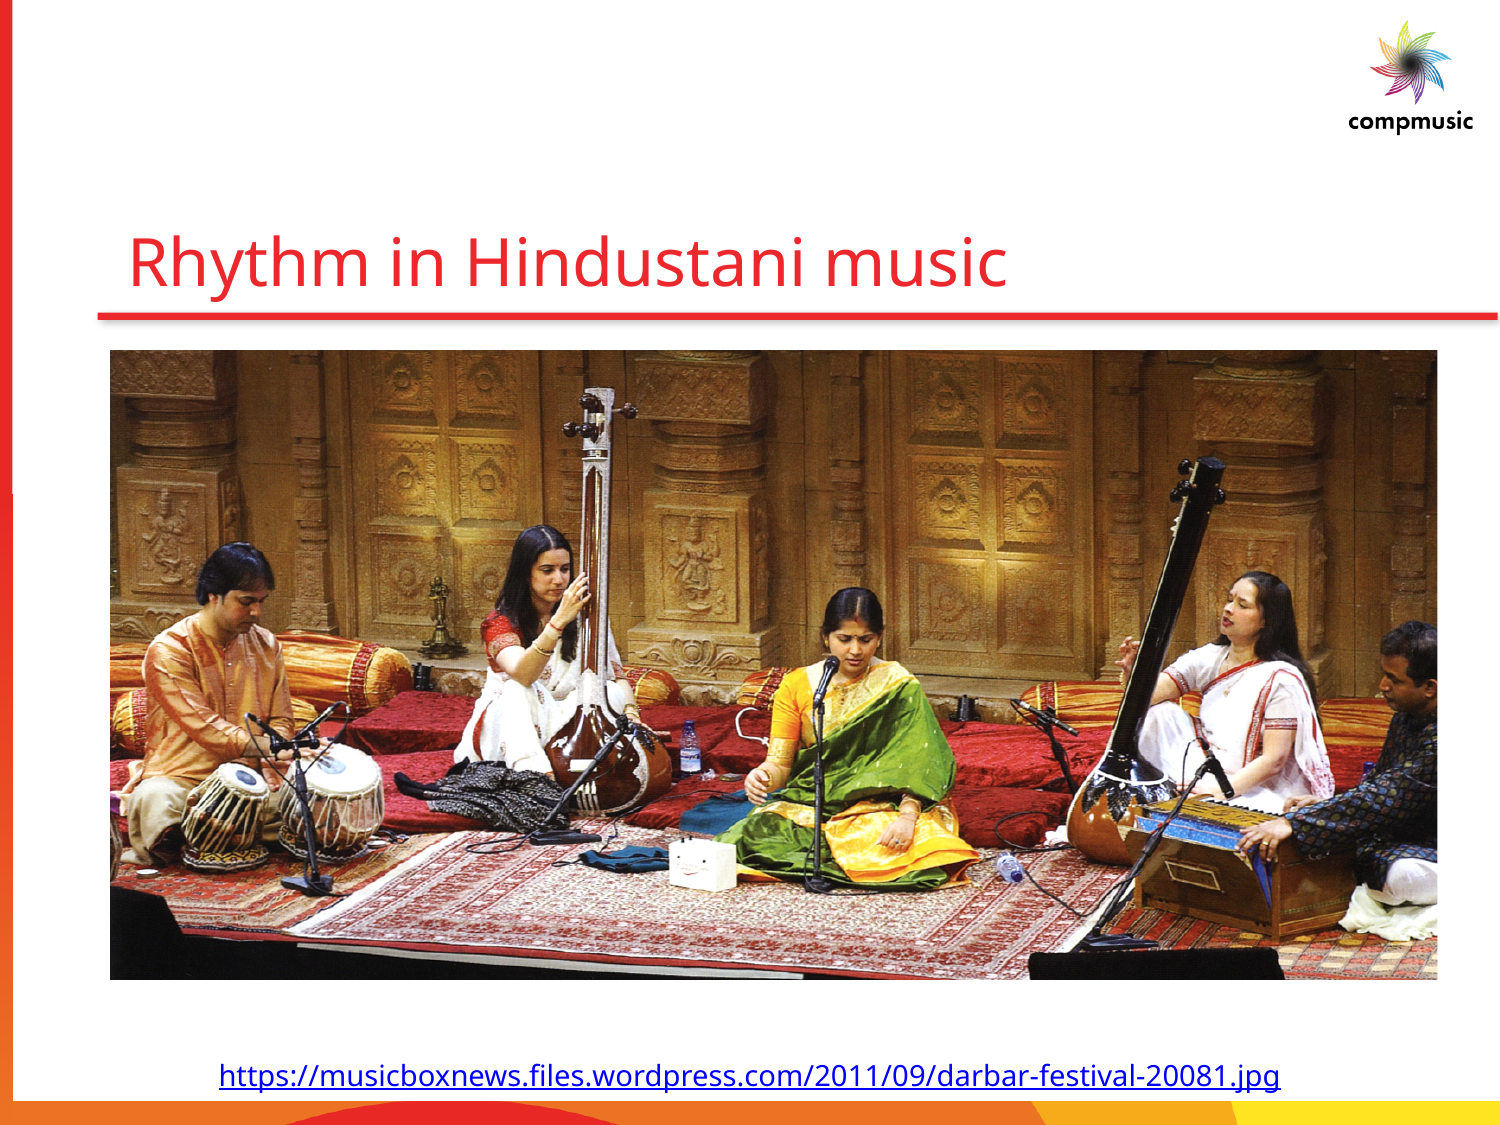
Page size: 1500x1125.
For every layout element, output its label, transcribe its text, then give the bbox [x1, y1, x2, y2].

picture [1346, 12, 1475, 142]
title Rhythm in Hindustani music [112, 212, 1388, 348]
picture [109, 349, 1438, 980]
picture [12, 1101, 1500, 1125]
text_box https://musicboxnews.files.wordpress.com/2011/09/darbar-festival-20081.jpg [187, 1049, 1313, 1104]
